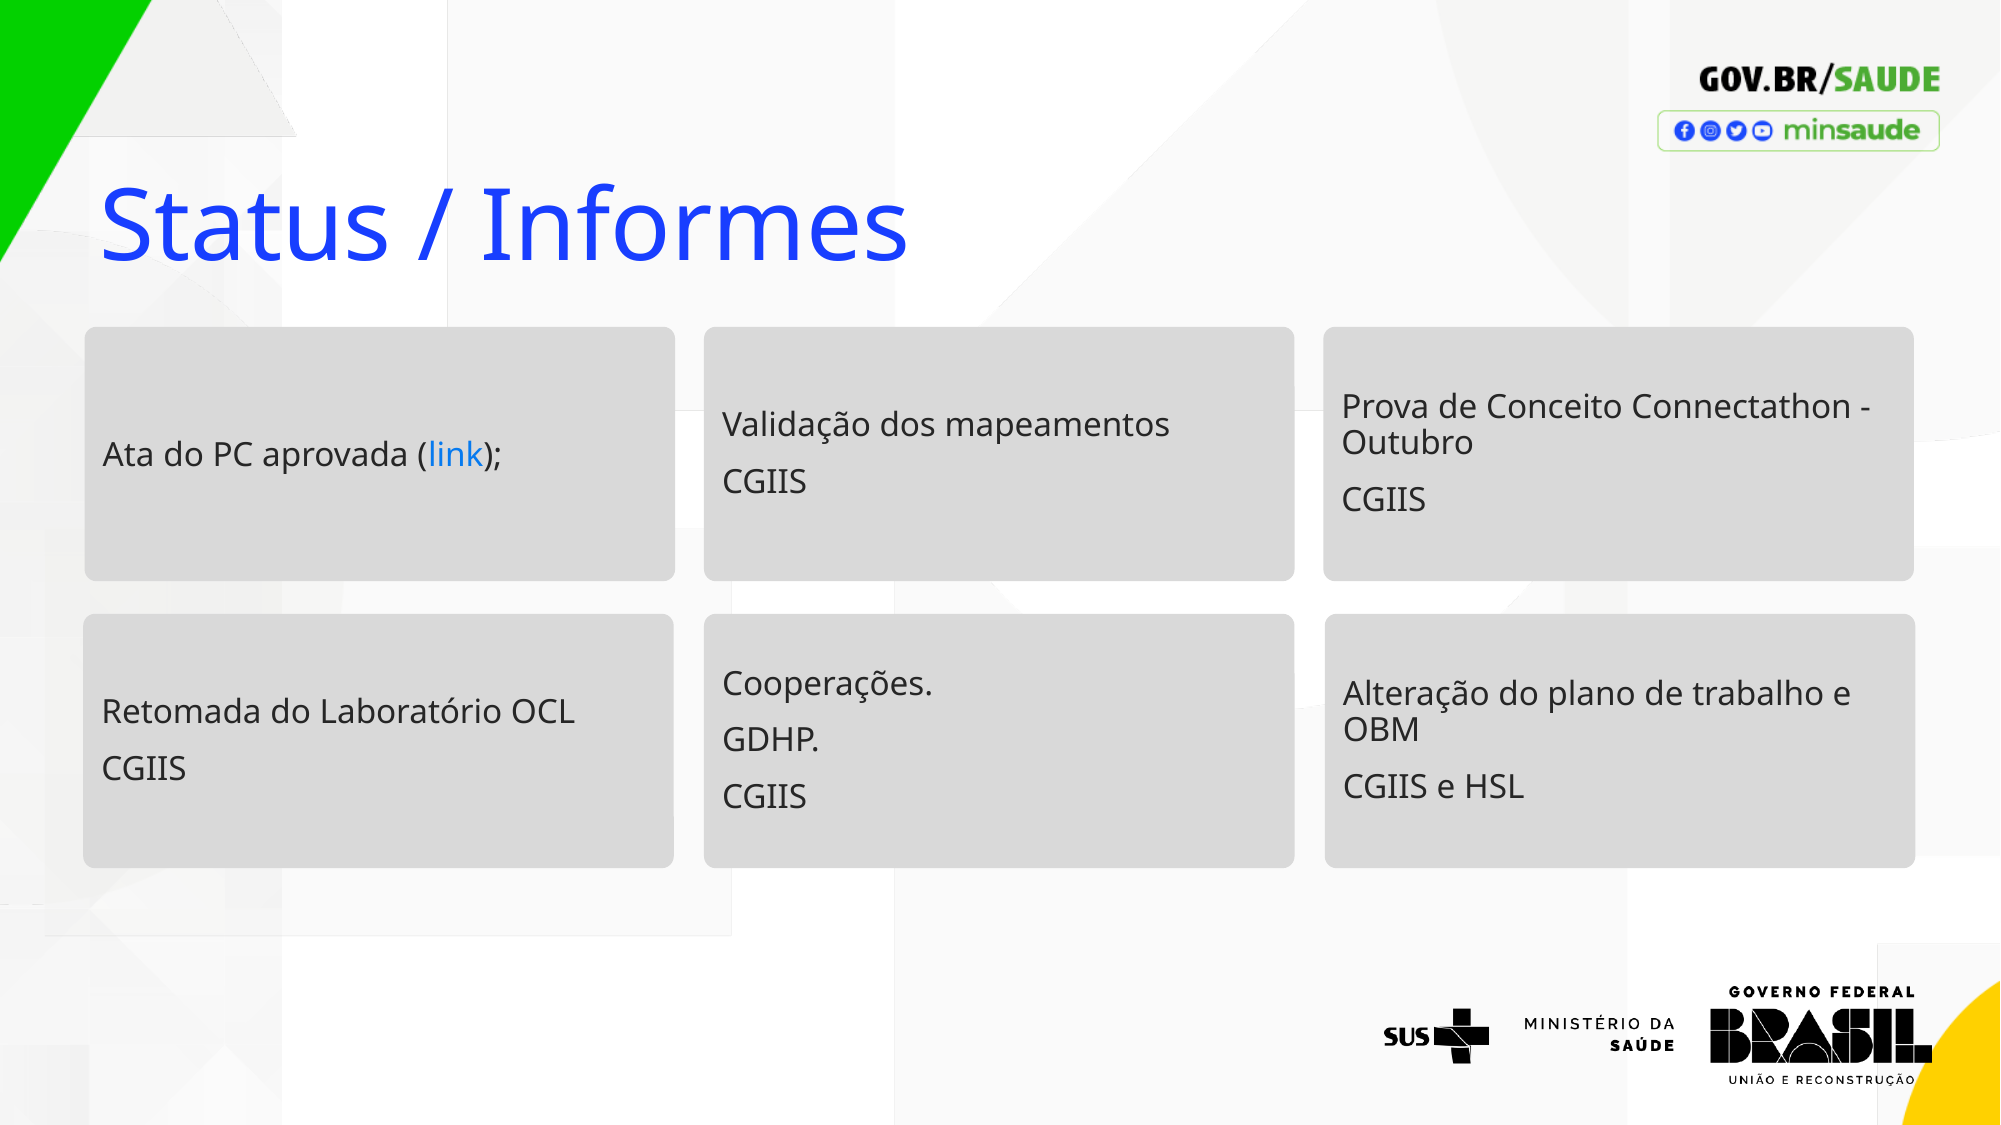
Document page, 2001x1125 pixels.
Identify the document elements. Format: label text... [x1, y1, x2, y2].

text_box Validação dos mapeamentos CGIIS [702, 325, 1296, 583]
text_box Cooperações. GDHP. CGIIS [702, 612, 1296, 870]
picture [0, 0, 2000, 1125]
text_box Retomada do Laboratório OCL CGIIS [82, 612, 675, 870]
text_box Alteração do plano de trabalho e OBM CGIIS e HSL [1323, 612, 1917, 870]
text_box Ata do PC aprovada (link); [83, 325, 677, 583]
list Status / Informes [84, 166, 1394, 264]
text_box Prova de Conceito Connectathon - Outubro CGIIS [1322, 325, 1915, 583]
